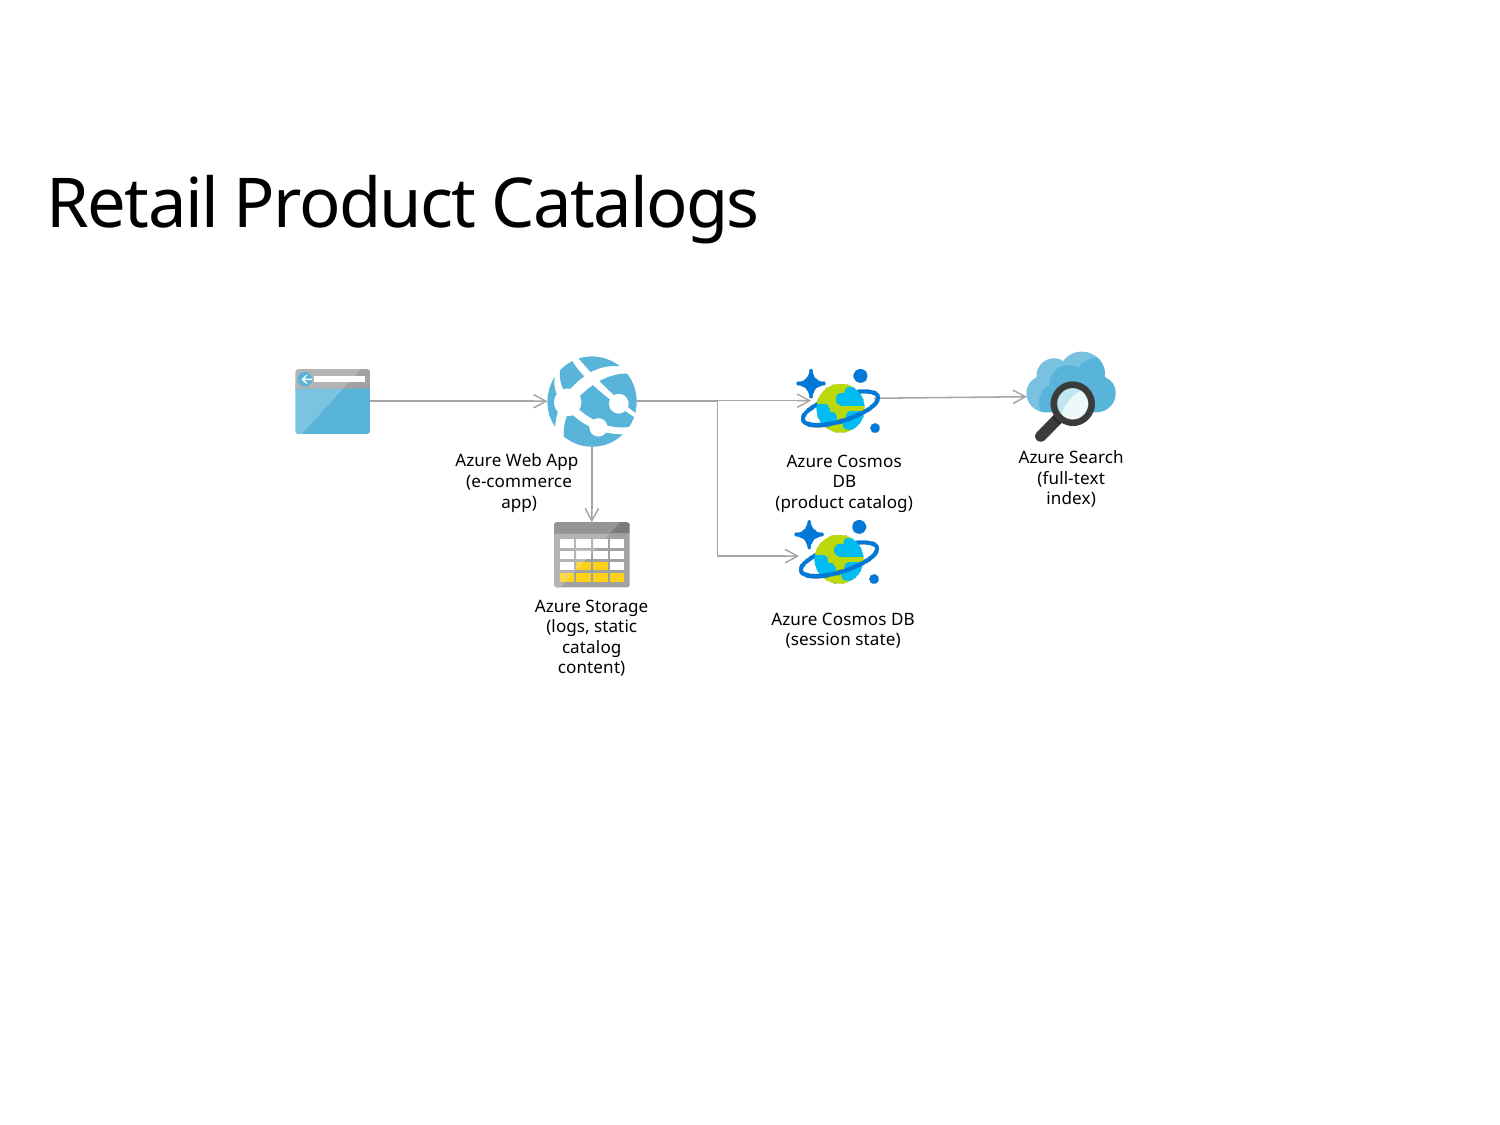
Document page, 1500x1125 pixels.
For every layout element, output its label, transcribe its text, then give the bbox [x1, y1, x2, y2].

picture [796, 362, 880, 447]
text_box Retail Product Catalogs [32, 161, 1468, 272]
picture [794, 513, 879, 598]
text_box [295, 351, 1140, 665]
